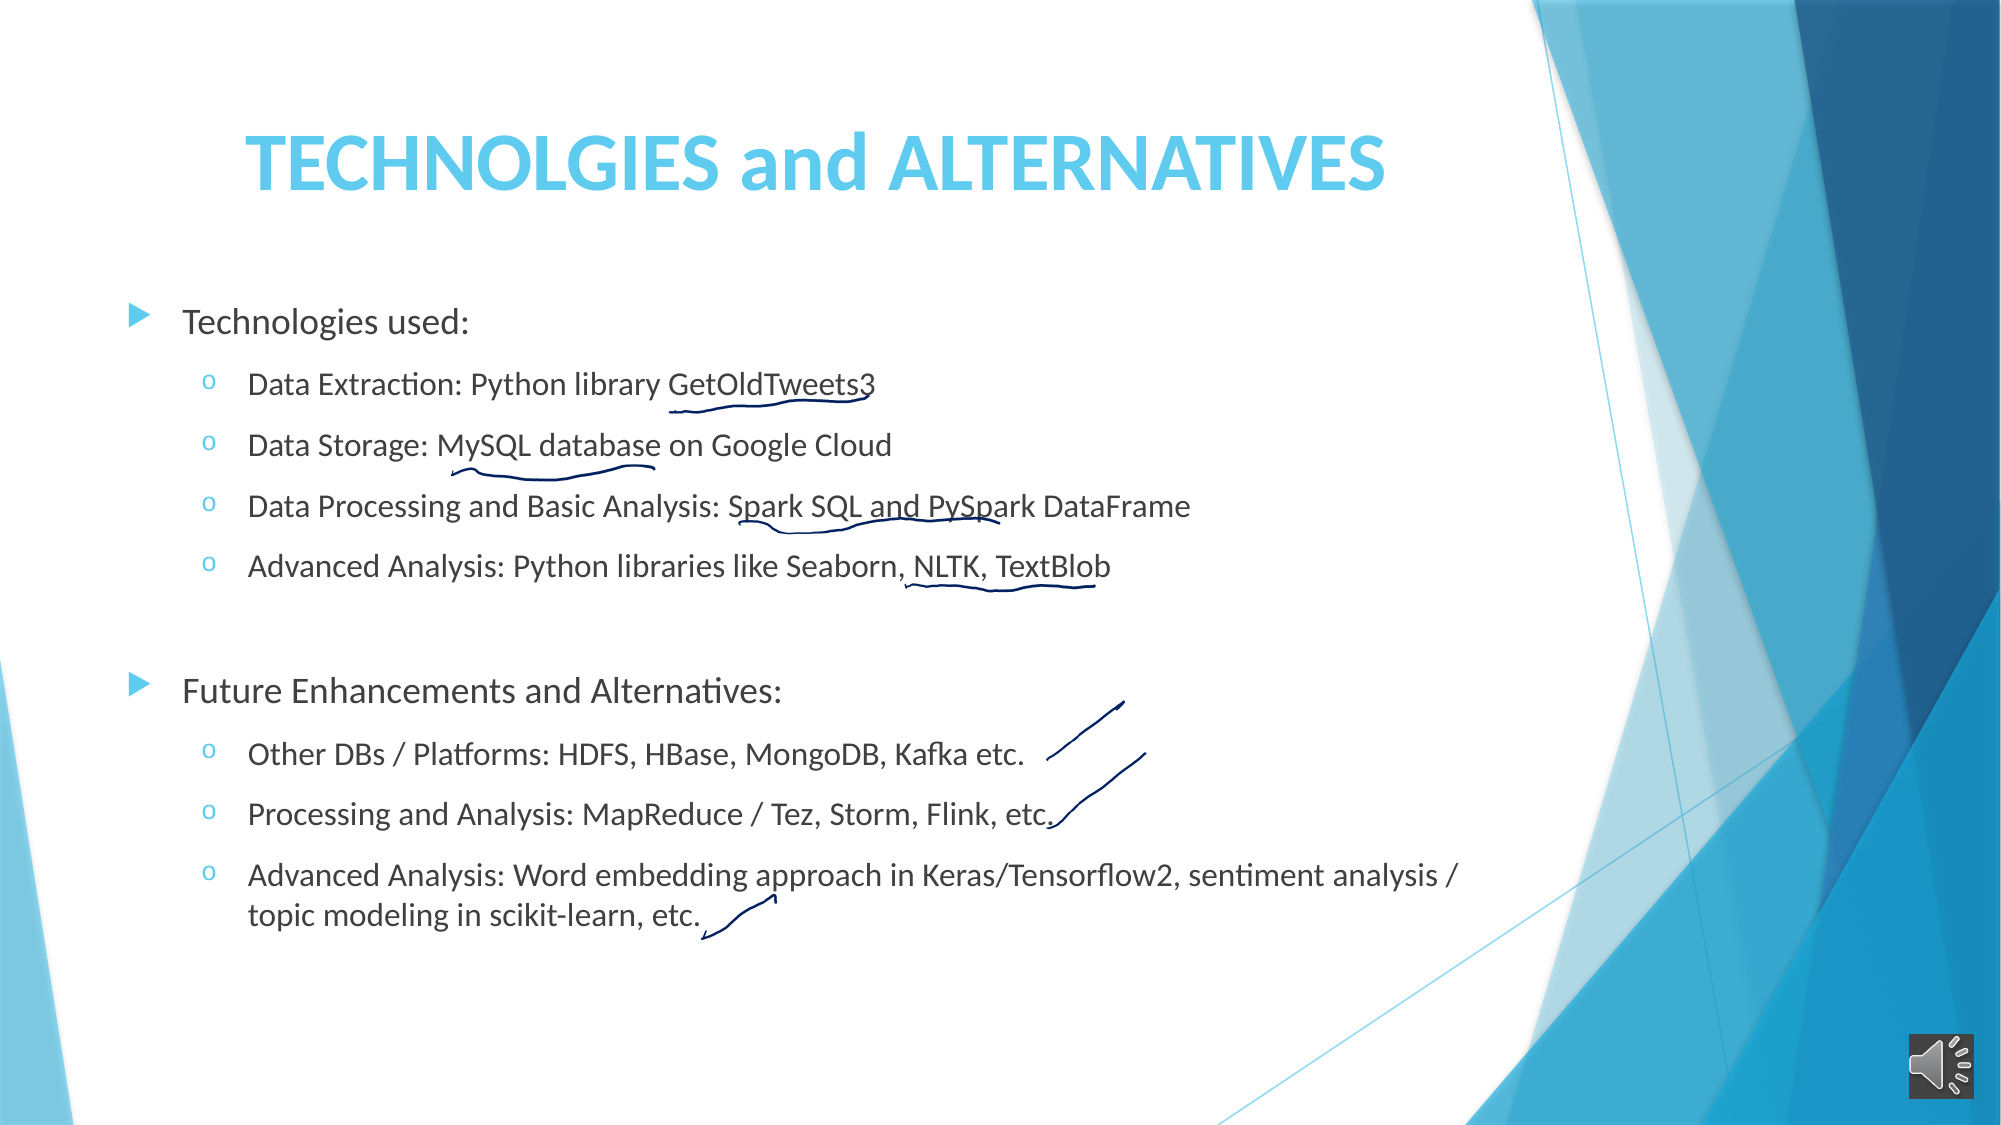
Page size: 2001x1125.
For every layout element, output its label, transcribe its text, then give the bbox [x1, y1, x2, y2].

list Technologies used: Data Extraction: Python library GetOldTweets3 Data Storage: MySQL database on Google Cloud Data Processing and Basic Analysis: Spark SQL and PySpark DataFrame Advanced Analysis: Python libraries like Seaborn, NLTK, TextBlob Future Enhancements and Alternatives: Other DBs / Platforms: HDFS, HBase, MongoDB, Kafka etc. Processing and Analysis: MapReduce / Tez, Storm, Flink, etc. Advanced Analysis: Word embedding approach in Keras/Tensorflow2, sentiment analysis / topic modeling in scikit-learn, etc. [111, 289, 1522, 992]
picture [1907, 1032, 1976, 1101]
picture [451, 395, 1157, 950]
title TECHNOLGIES and ALTERNATIVES [111, 99, 1522, 289]
